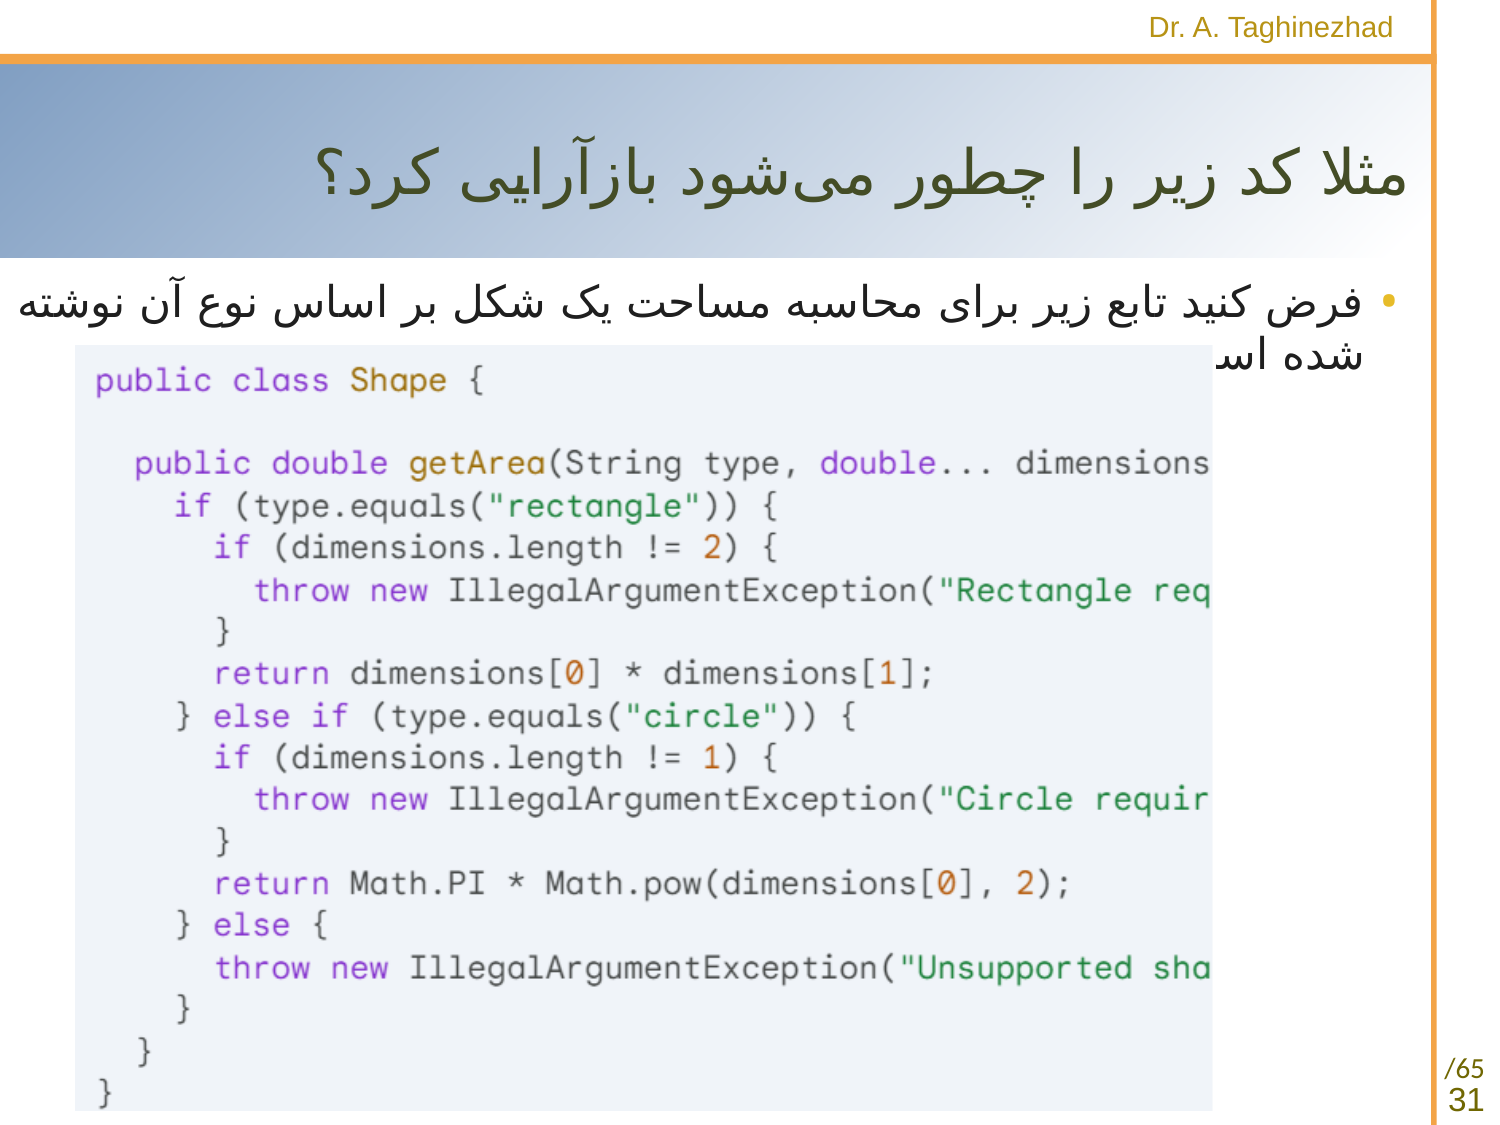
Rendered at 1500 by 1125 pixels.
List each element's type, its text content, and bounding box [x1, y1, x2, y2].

list فرض کنید تابع زیر برای محاسبه مساحت یک شکل بر اساس نوع آن نوشته شده است: [0, 265, 1425, 1079]
slide_number 31 [1413, 1023, 1500, 1125]
picture [74, 345, 1216, 1111]
title مثلا کد زیر را چطور می‌شود بازآرایی کرد؟ [0, 105, 1425, 234]
